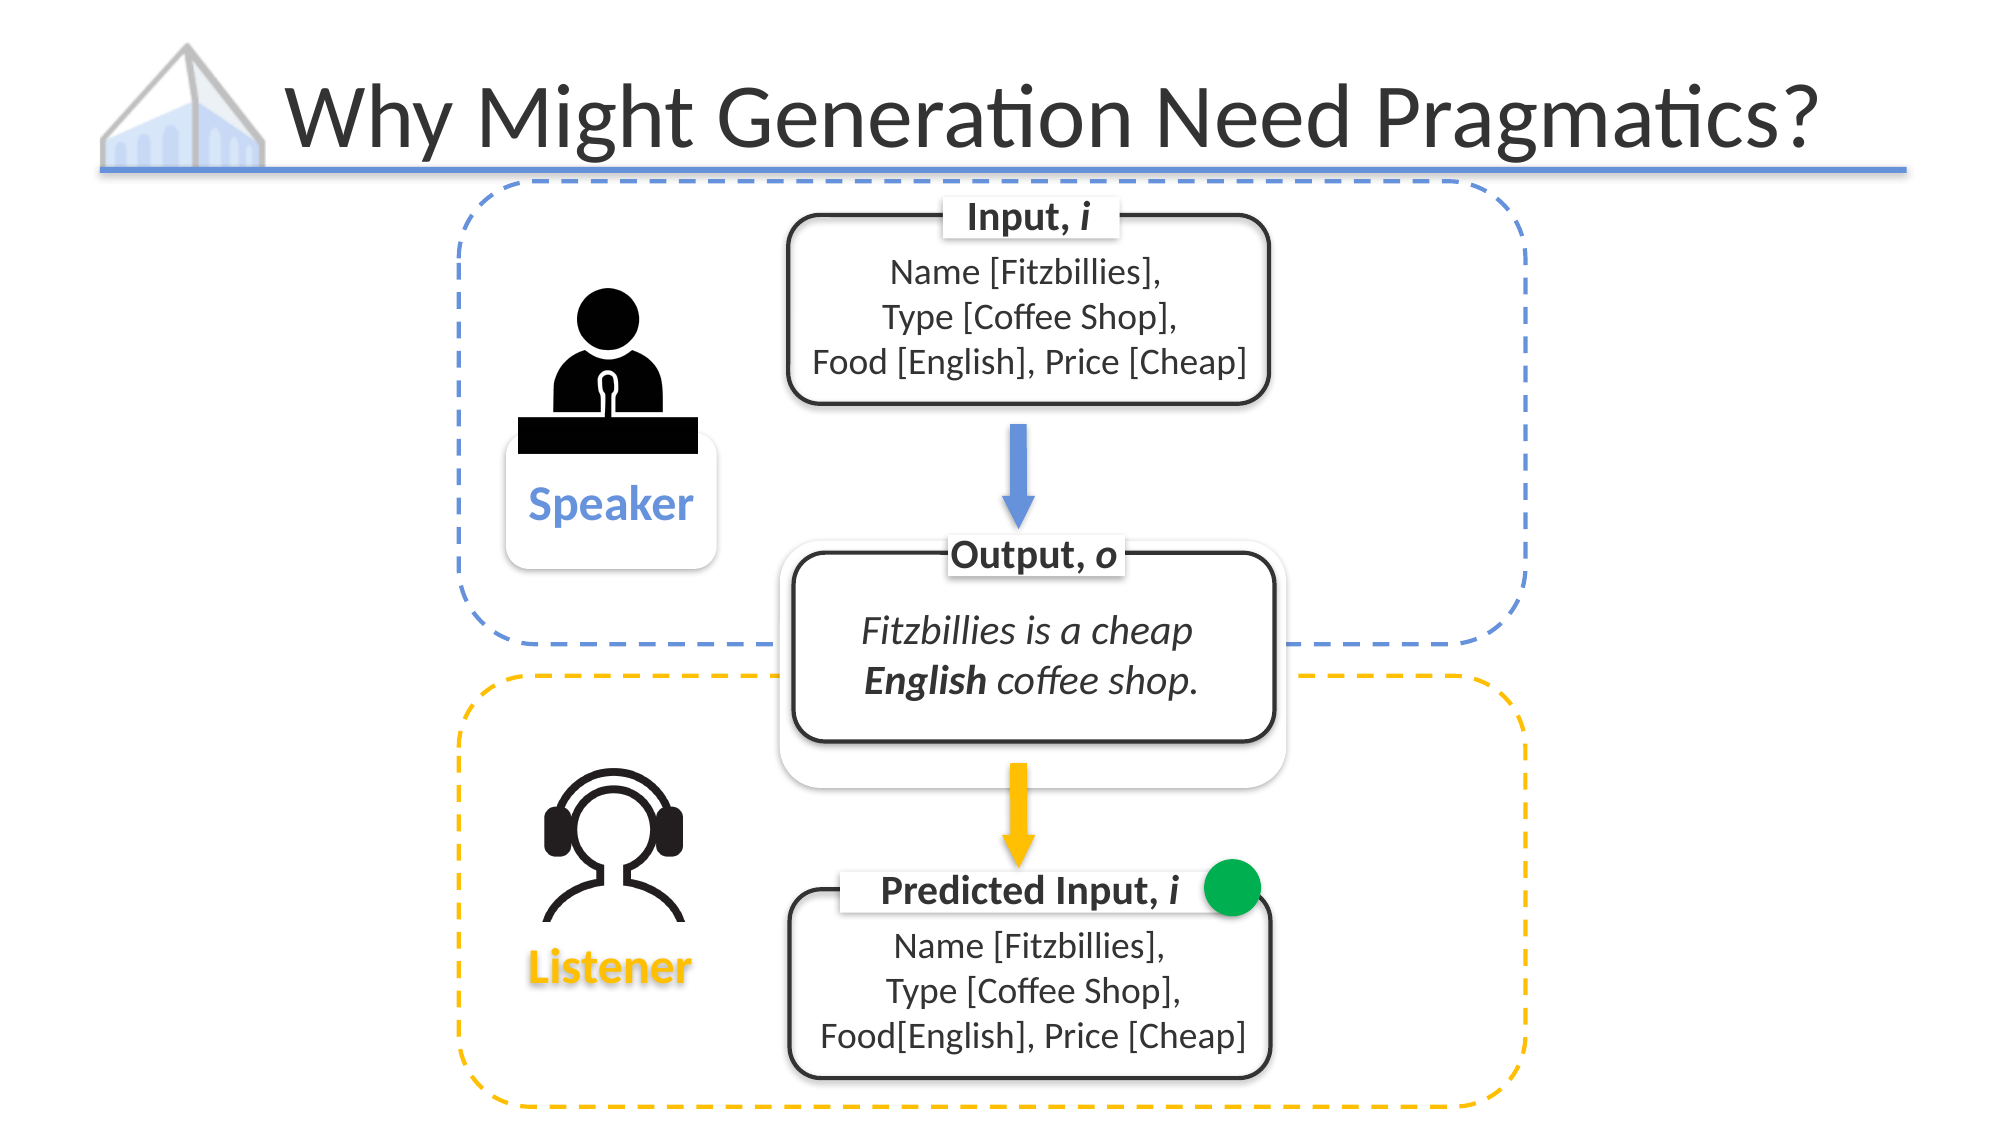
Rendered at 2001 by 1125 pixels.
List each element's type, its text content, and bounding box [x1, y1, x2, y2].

text_box Speaker [505, 433, 718, 570]
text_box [787, 518, 1275, 742]
text_box Input, i [788, 181, 1270, 247]
picture [518, 288, 699, 455]
text_box Listener [504, 898, 717, 1033]
text_box [792, 390, 1265, 405]
text_box [778, 558, 1287, 789]
text_box [788, 917, 1267, 1079]
text_box Predicted Input, i [789, 855, 1271, 921]
text_box ✔ [1203, 858, 1262, 918]
text_box [458, 675, 1526, 1107]
picture [521, 737, 706, 922]
title Why Might Generation Need Pragmatics? [100, 28, 2000, 194]
text_box Name [Fitzbillies], Type [Coffee Shop], Food [English], Price [Cheap] [790, 247, 1270, 390]
text_box [458, 194, 1526, 645]
text_box Name [Fitzbillies], Type [Coffee Shop], Food[English], Price [Cheap] [794, 913, 1273, 1064]
